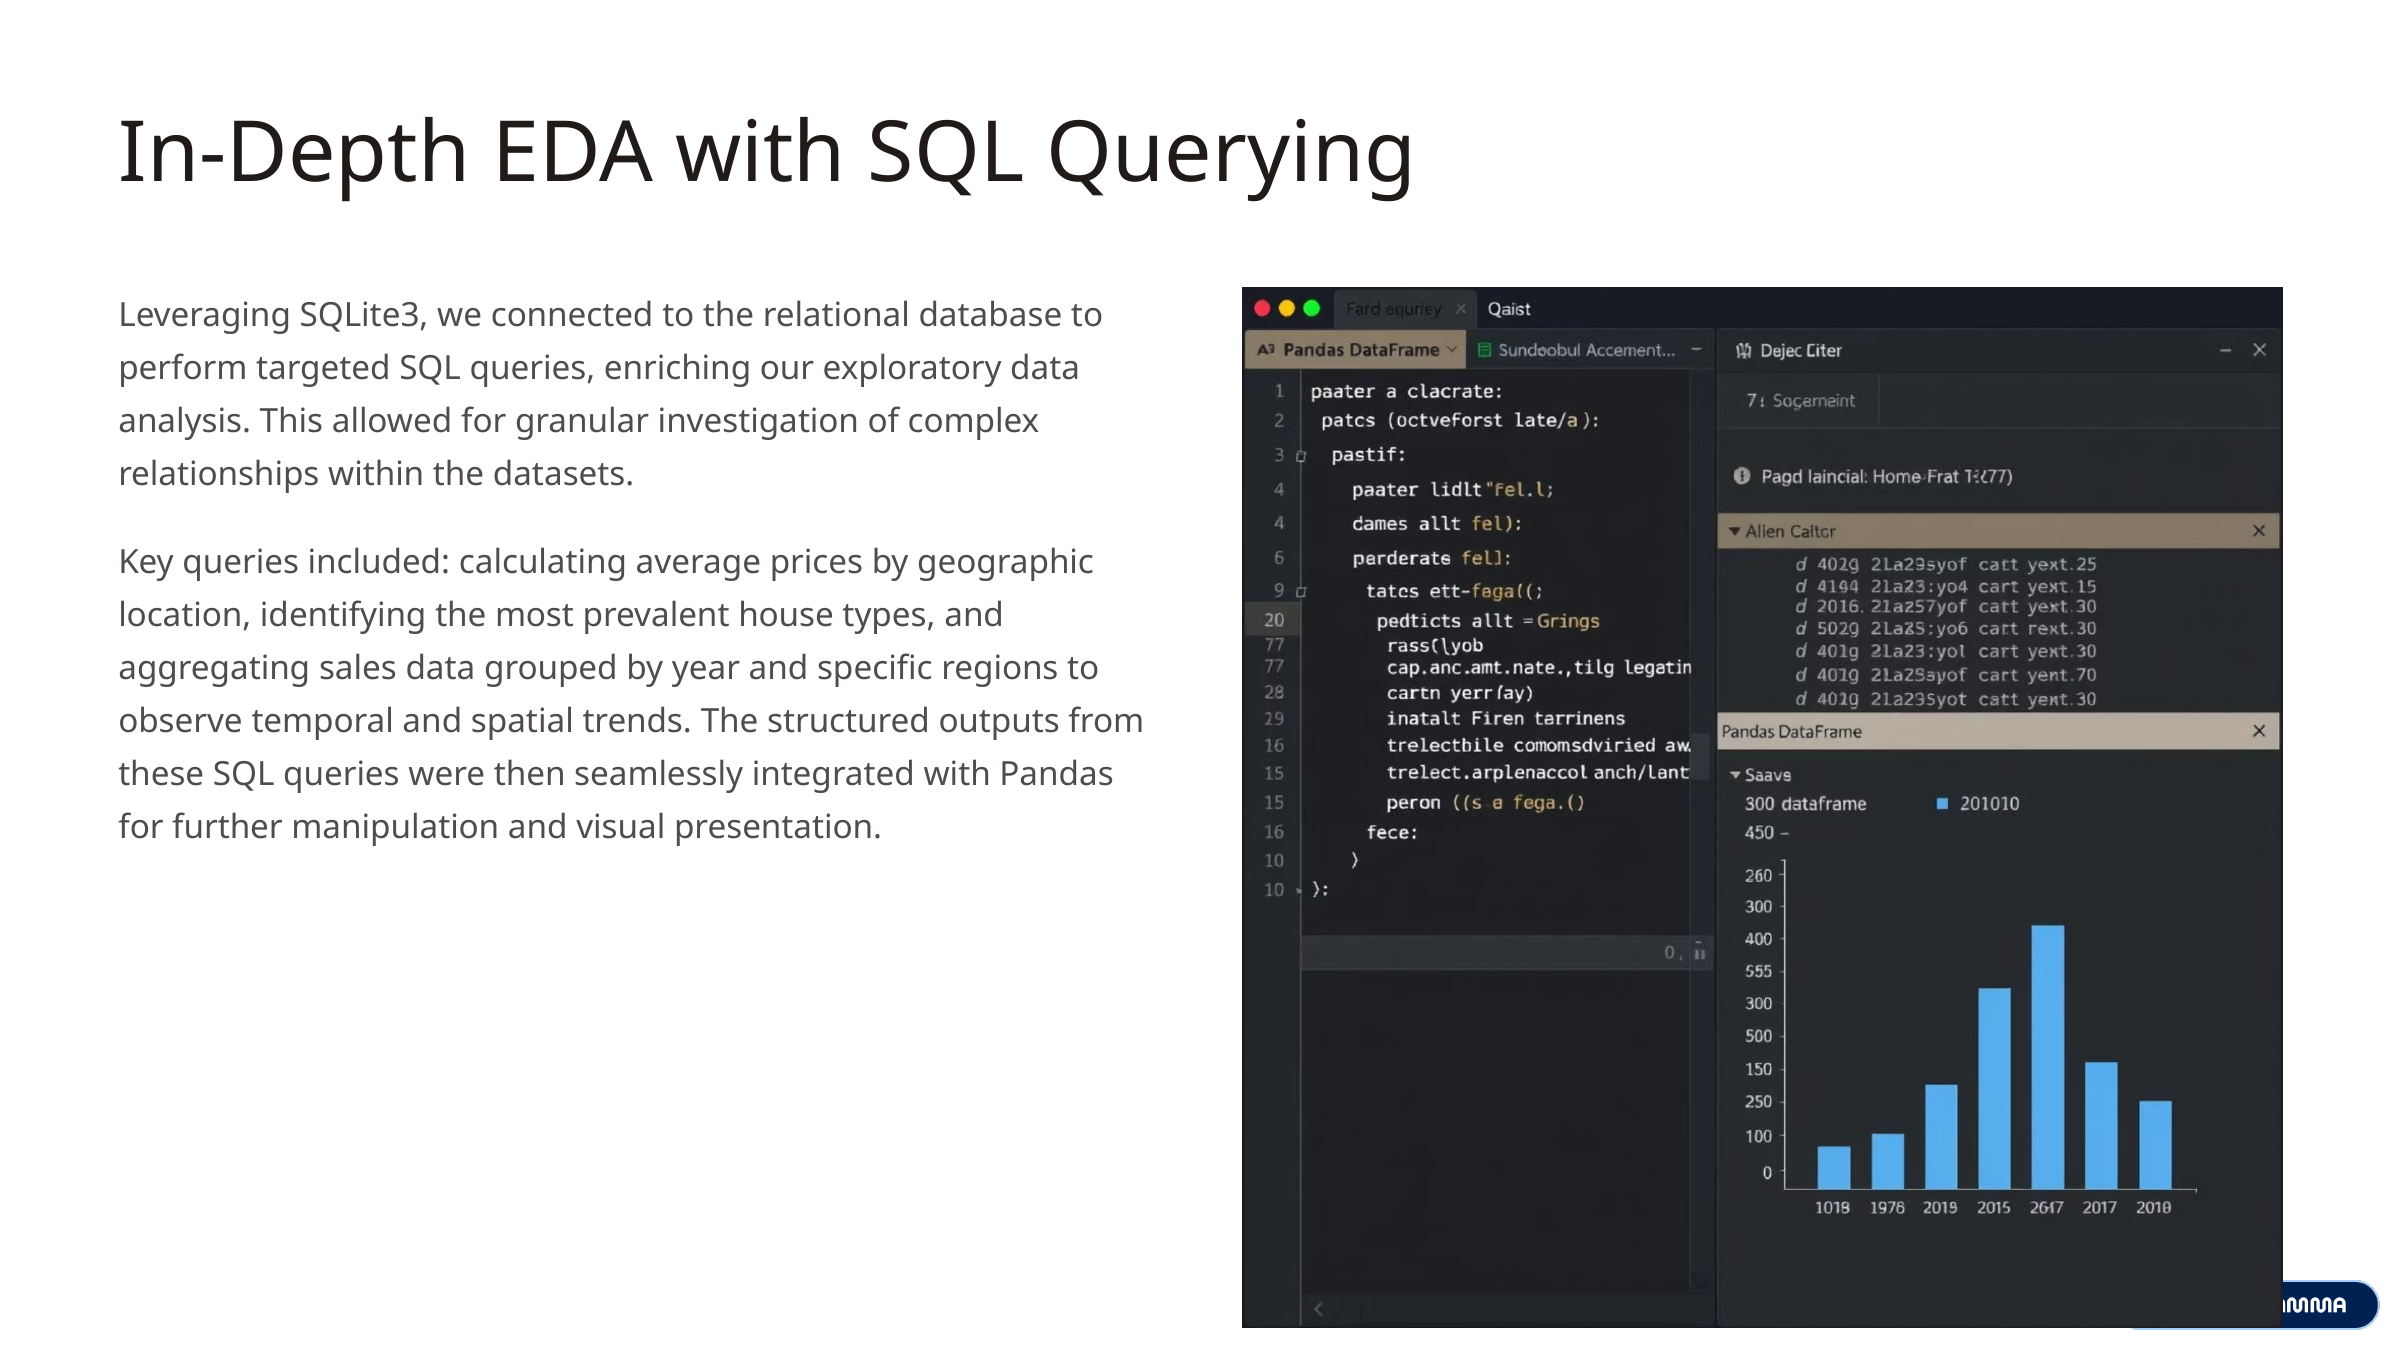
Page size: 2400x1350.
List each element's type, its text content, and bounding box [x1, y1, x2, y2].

text_box In-Depth EDA with SQL Querying [118, 92, 1503, 199]
text_box Leveraging SQLite3, we connected to the relational database to perform targeted SQL queries, enriching our exploratory data analysis. This allowed for granular investigation of complex relationships within the datasets. [118, 279, 1159, 497]
text_box Key queries included: calculating average prices by geographic location, identifying the most prevalent house types, and aggregating sales data grouped by year and specific regions to observe temporal and spatial trends. The structured outputs from these SQL queries were then seamlessly integrated with Pandas for further manipulation and visual presentation. [118, 526, 1159, 852]
picture [1242, 287, 2389, 1339]
